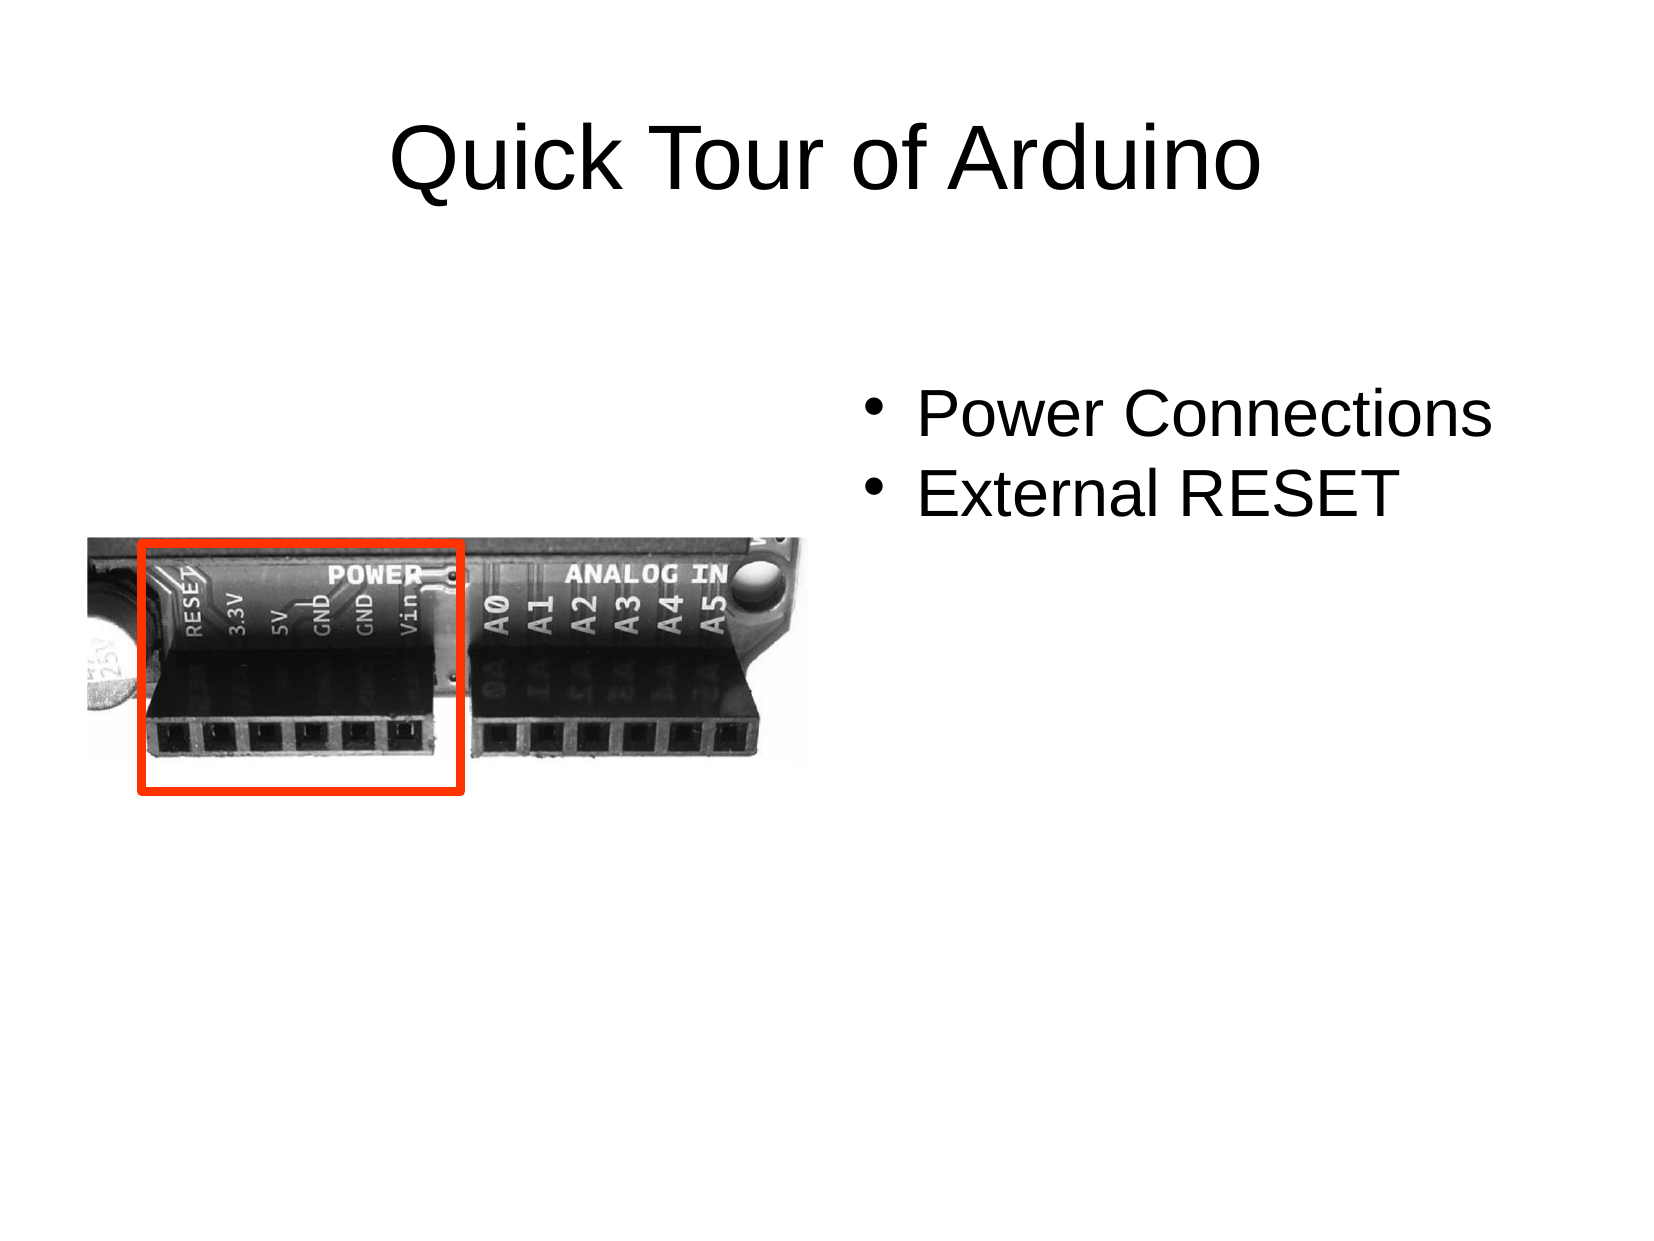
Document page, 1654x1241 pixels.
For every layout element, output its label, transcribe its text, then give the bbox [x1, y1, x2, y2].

text_box Power Connections External RESET [845, 290, 1572, 1010]
picture [82, 527, 810, 772]
text_box Quick Tour of Arduino [82, 49, 1571, 257]
text_box [141, 780, 461, 792]
